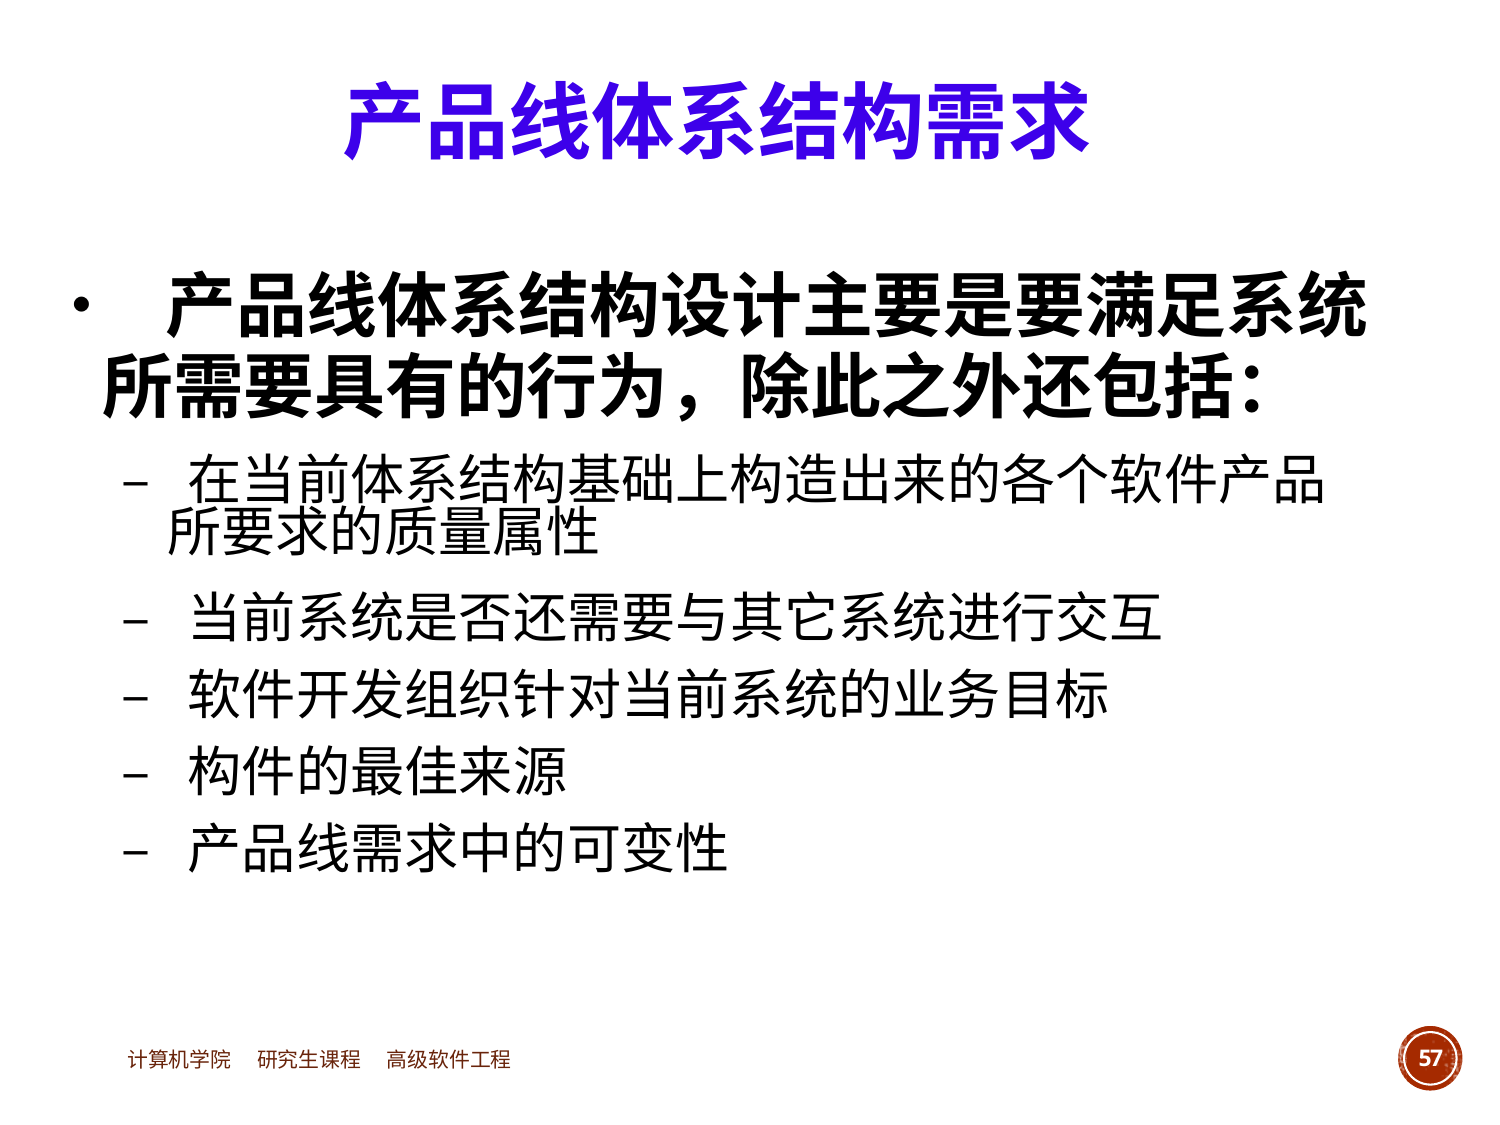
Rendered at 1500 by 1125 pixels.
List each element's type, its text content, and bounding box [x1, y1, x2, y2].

text_box 产品线体系结构需求 • 产品线体系结构设计主要是要满足系统 所需要具有的行为，除此之外还包括： – 在当前体系结构基础上构造出来的各个软件产品 所要求的质量属性 – 当前系统是否还需要与其它系统进行交互 – 软件开发组织针对当前系统的业务目标 – 构件的最佳来源 – 产品线需求中的可变性 [46, 60, 1369, 887]
slide_number 57 [1391, 1028, 1471, 1089]
footer 计算机学院 研究生课程 高级软件工程 [112, 1028, 891, 1089]
